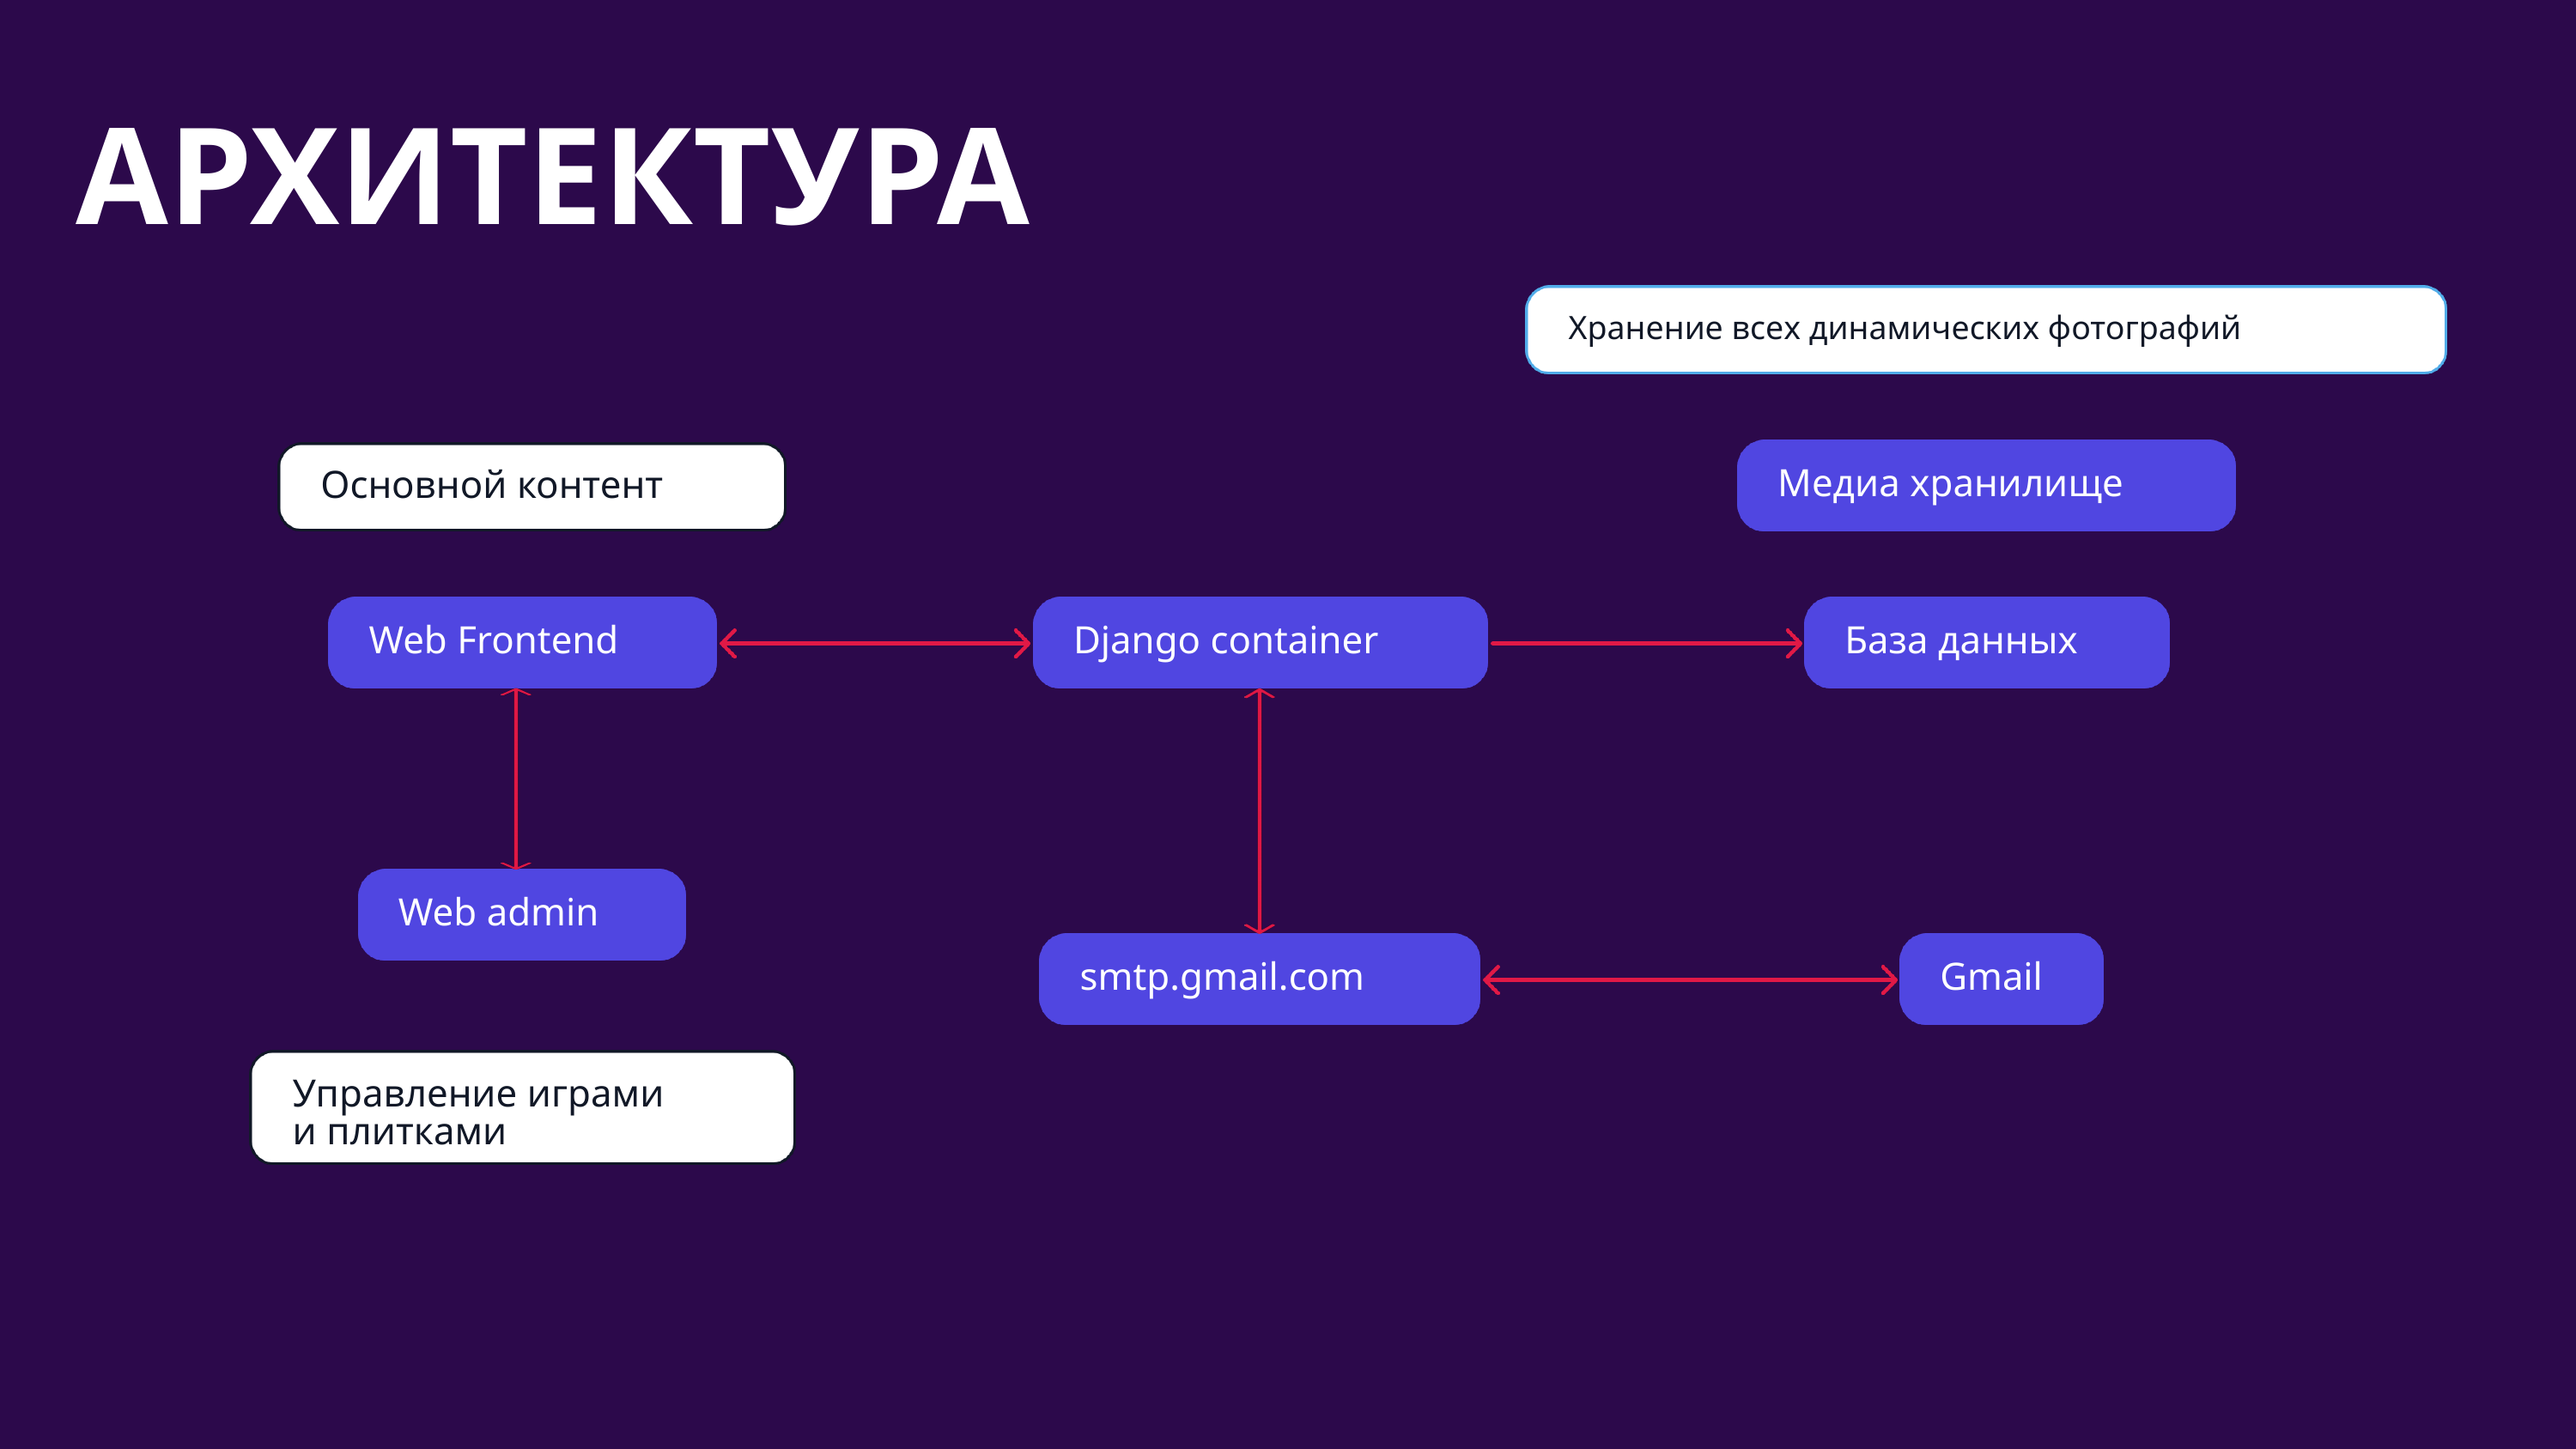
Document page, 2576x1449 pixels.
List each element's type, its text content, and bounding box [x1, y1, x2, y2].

picture [1804, 597, 2170, 688]
picture [1482, 963, 1898, 995]
picture [1899, 933, 2104, 1025]
picture [719, 627, 1030, 658]
text_box АРХИТЕКТУРА [76, 116, 1064, 212]
picture [249, 1050, 796, 1165]
picture [328, 597, 717, 961]
picture [1490, 627, 1802, 658]
picture [277, 442, 787, 531]
picture [1033, 597, 1488, 1025]
picture [1525, 285, 2447, 374]
picture [1737, 440, 2236, 531]
